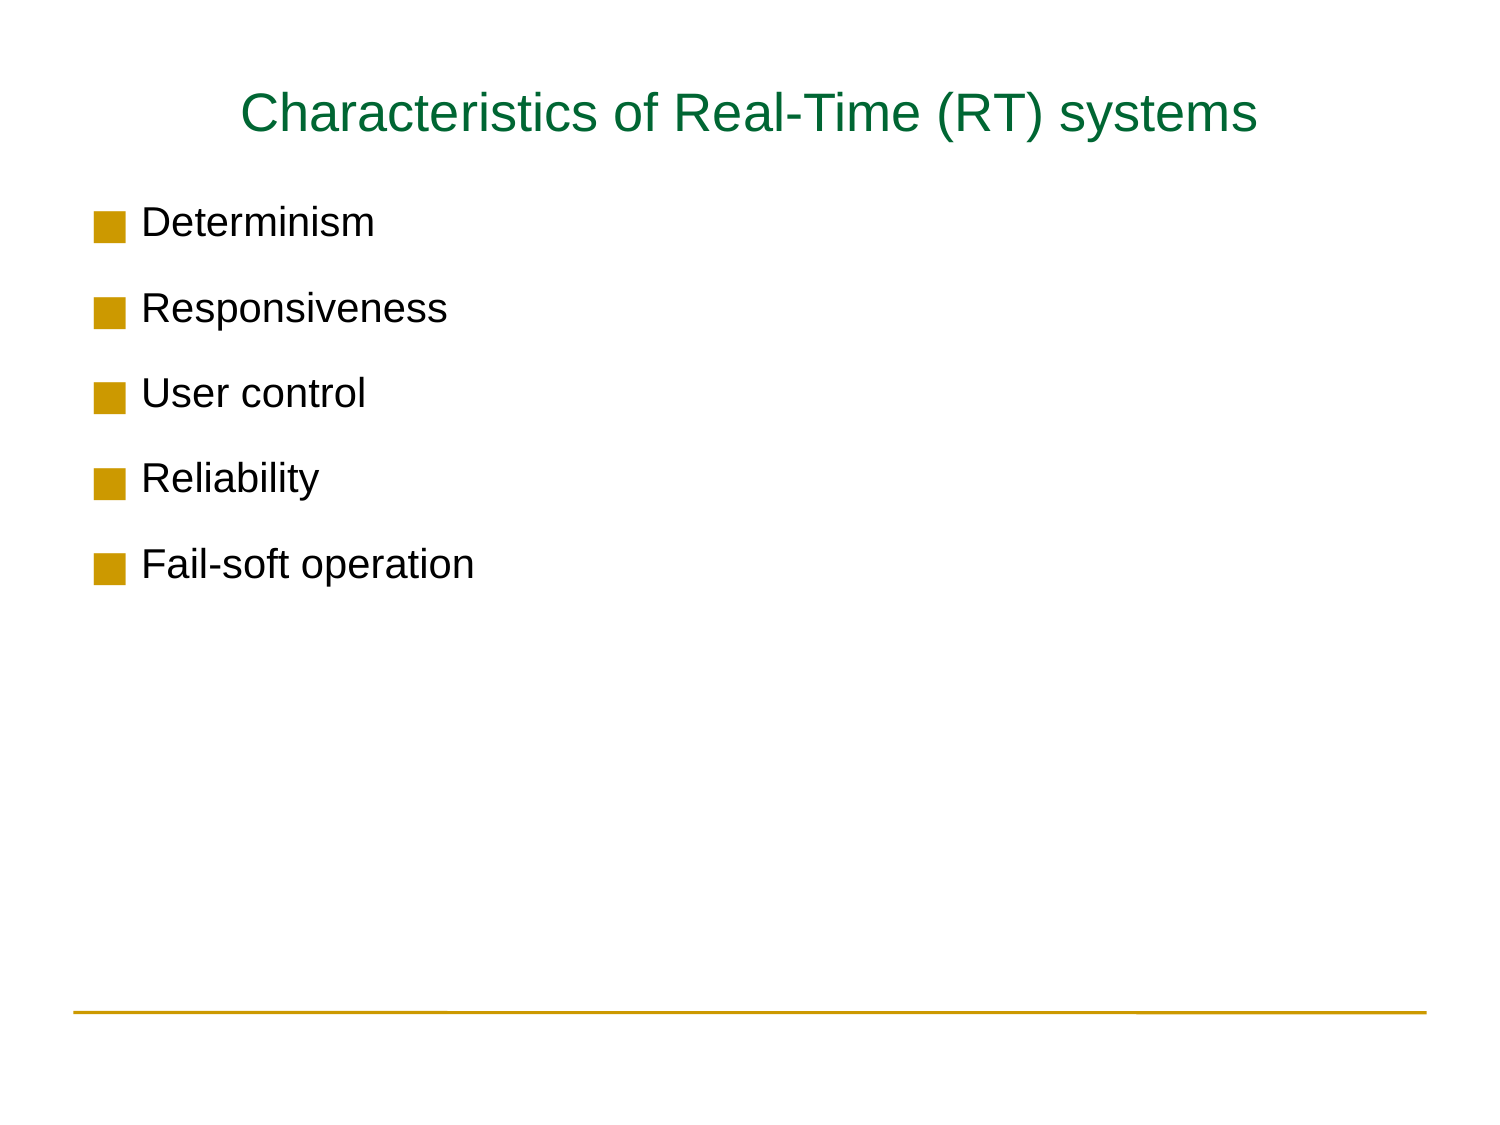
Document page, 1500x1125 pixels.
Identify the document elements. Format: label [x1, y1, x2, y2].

text_box [74, 45, 1425, 150]
text_box [74, 162, 1425, 1000]
